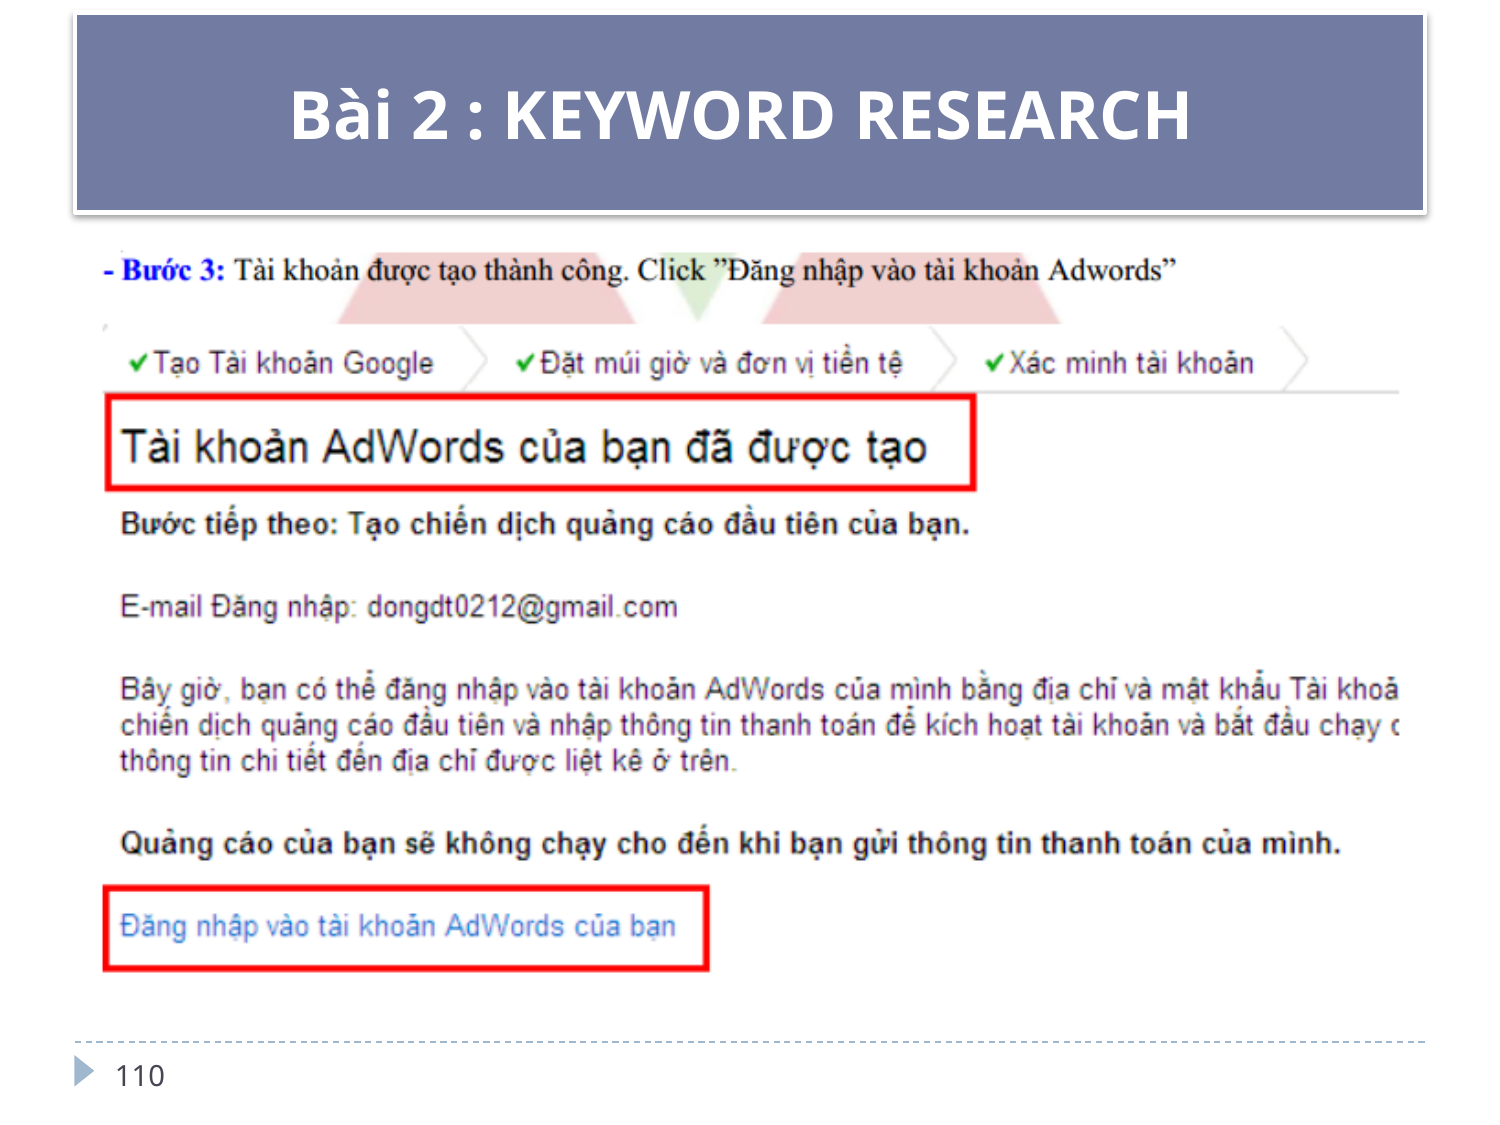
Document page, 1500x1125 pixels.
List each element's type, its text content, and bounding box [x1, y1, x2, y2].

picture [37, 240, 1428, 1004]
slide_number 110 [99, 1050, 425, 1110]
text_box [37, 224, 1500, 375]
title Bài 2 : KEYWORD RESEARCH [75, 12, 1425, 213]
